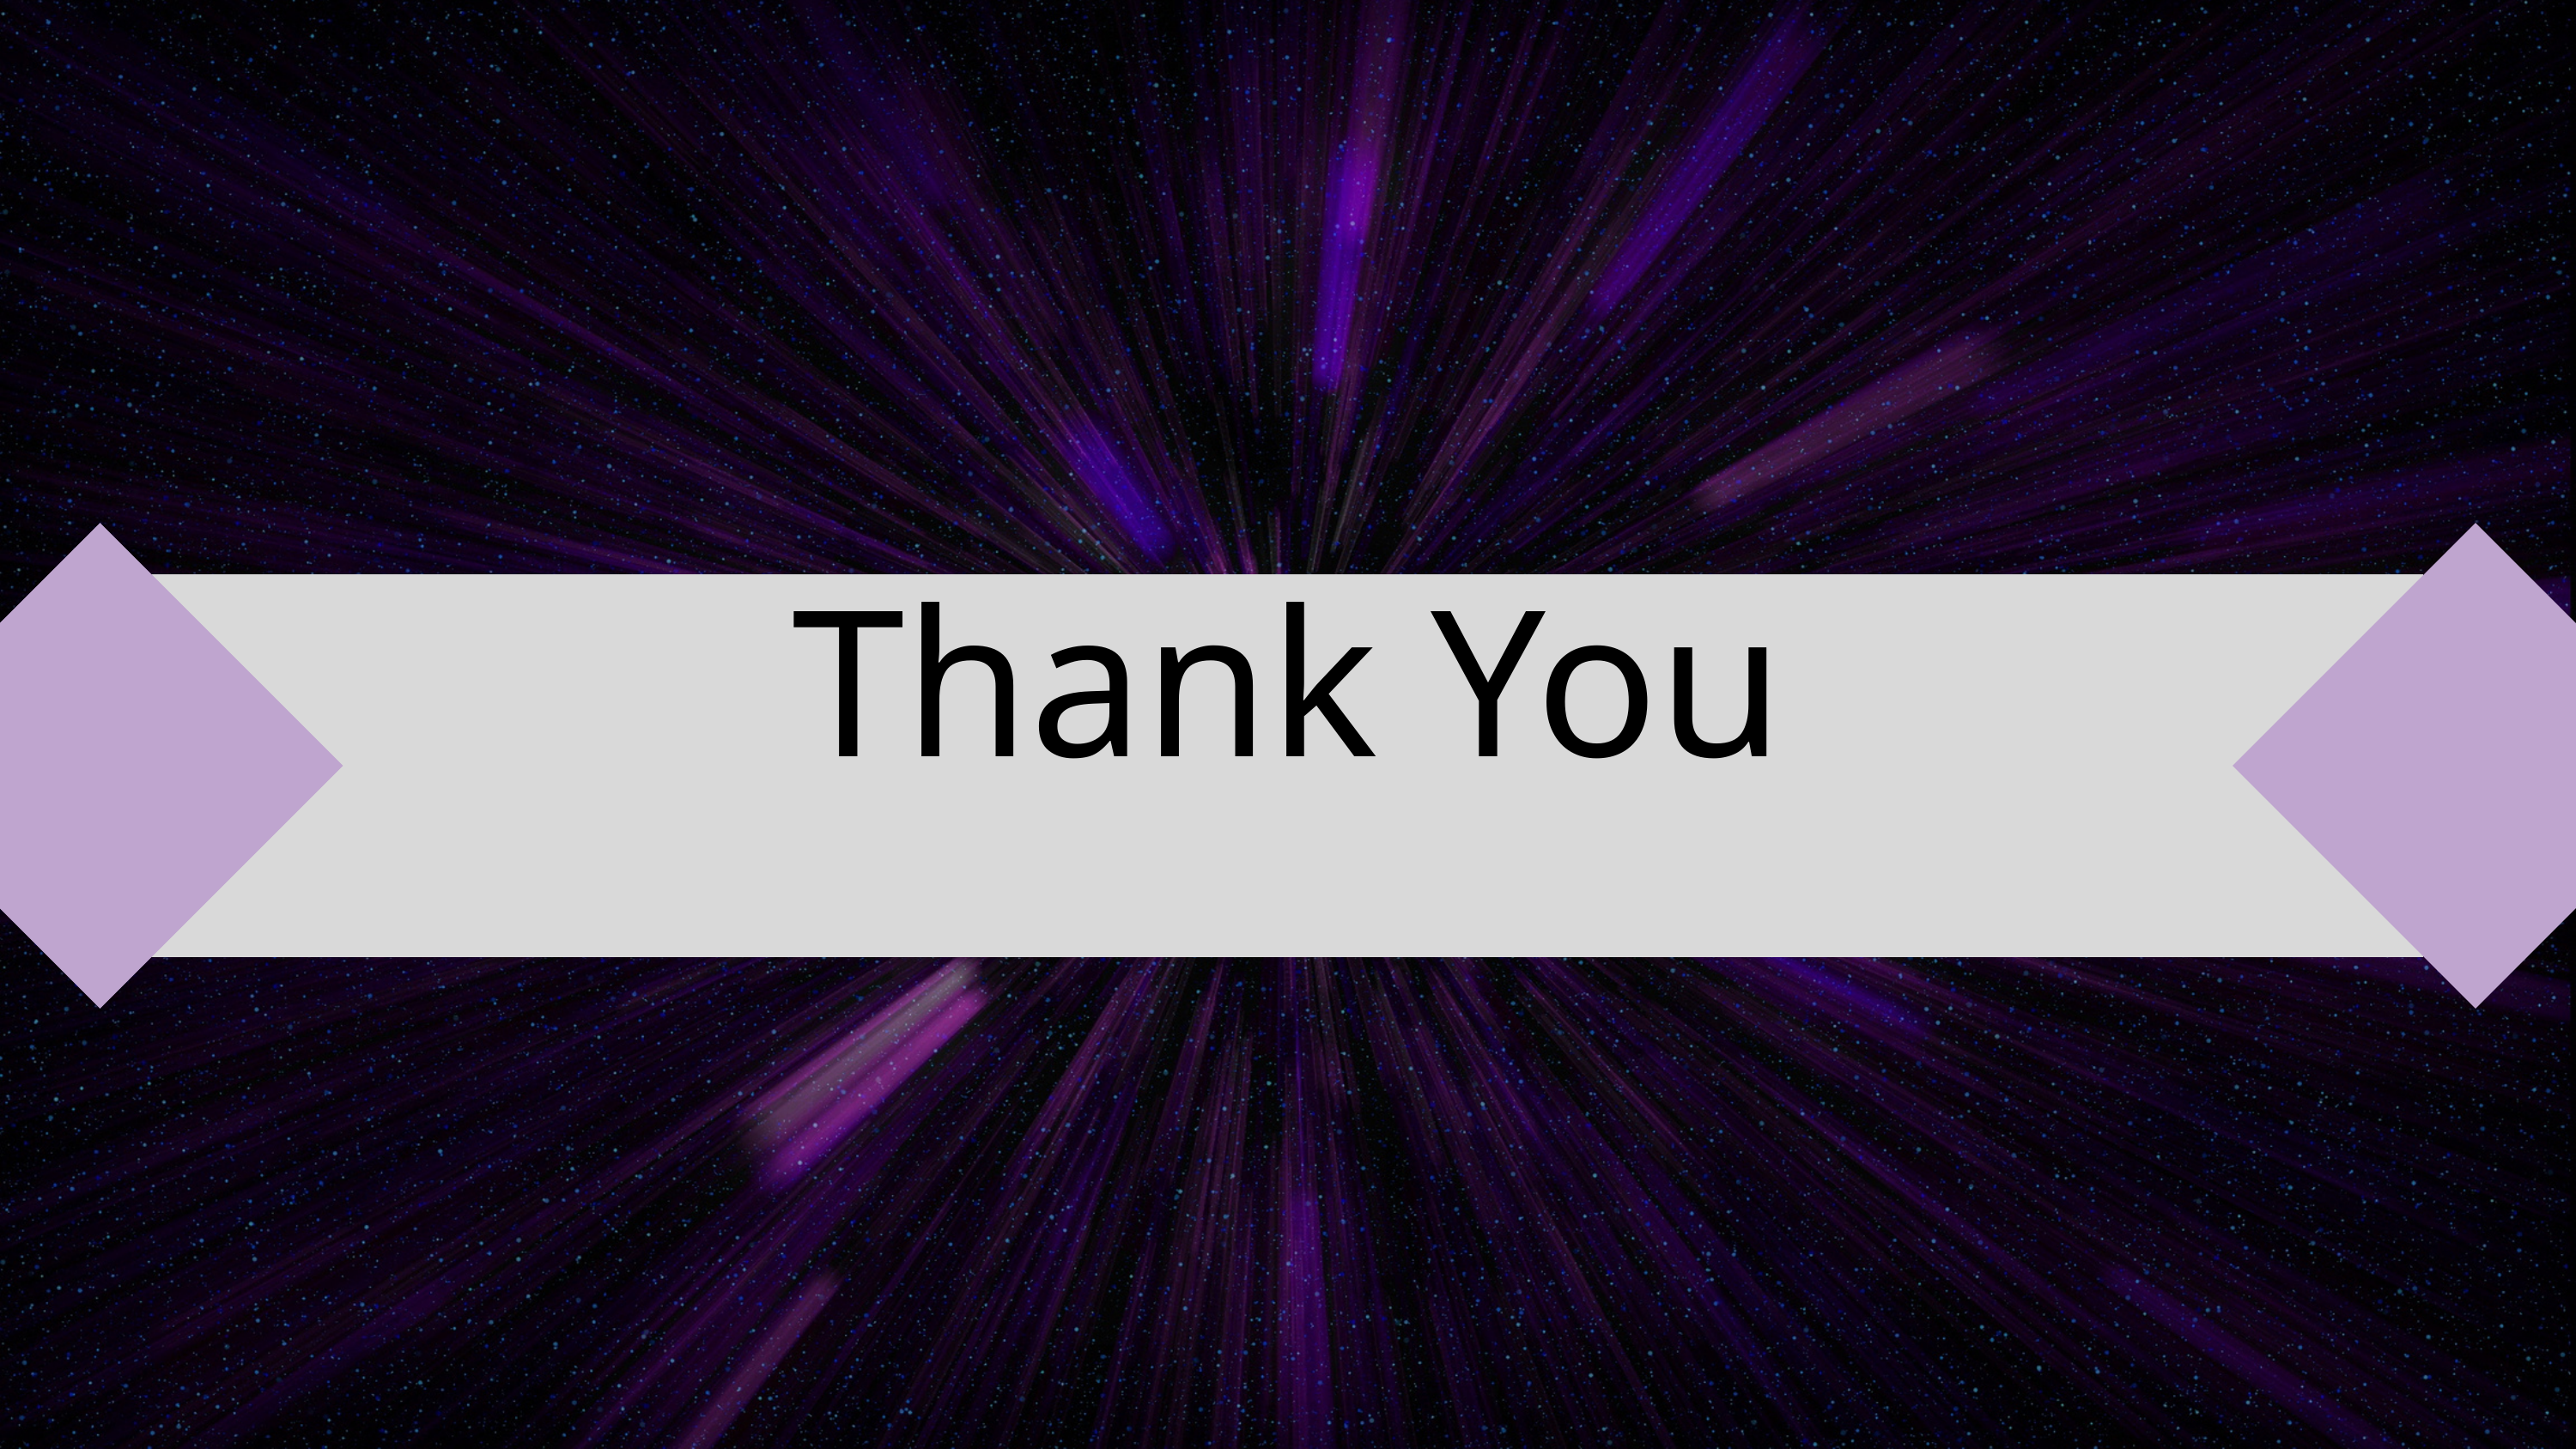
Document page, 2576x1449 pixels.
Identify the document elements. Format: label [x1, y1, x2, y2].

text_box [2232, 522, 2576, 1009]
text_box [0, 522, 343, 1009]
picture [0, 958, 2576, 1449]
picture [0, 0, 2576, 573]
text_box [348, 573, 2227, 958]
